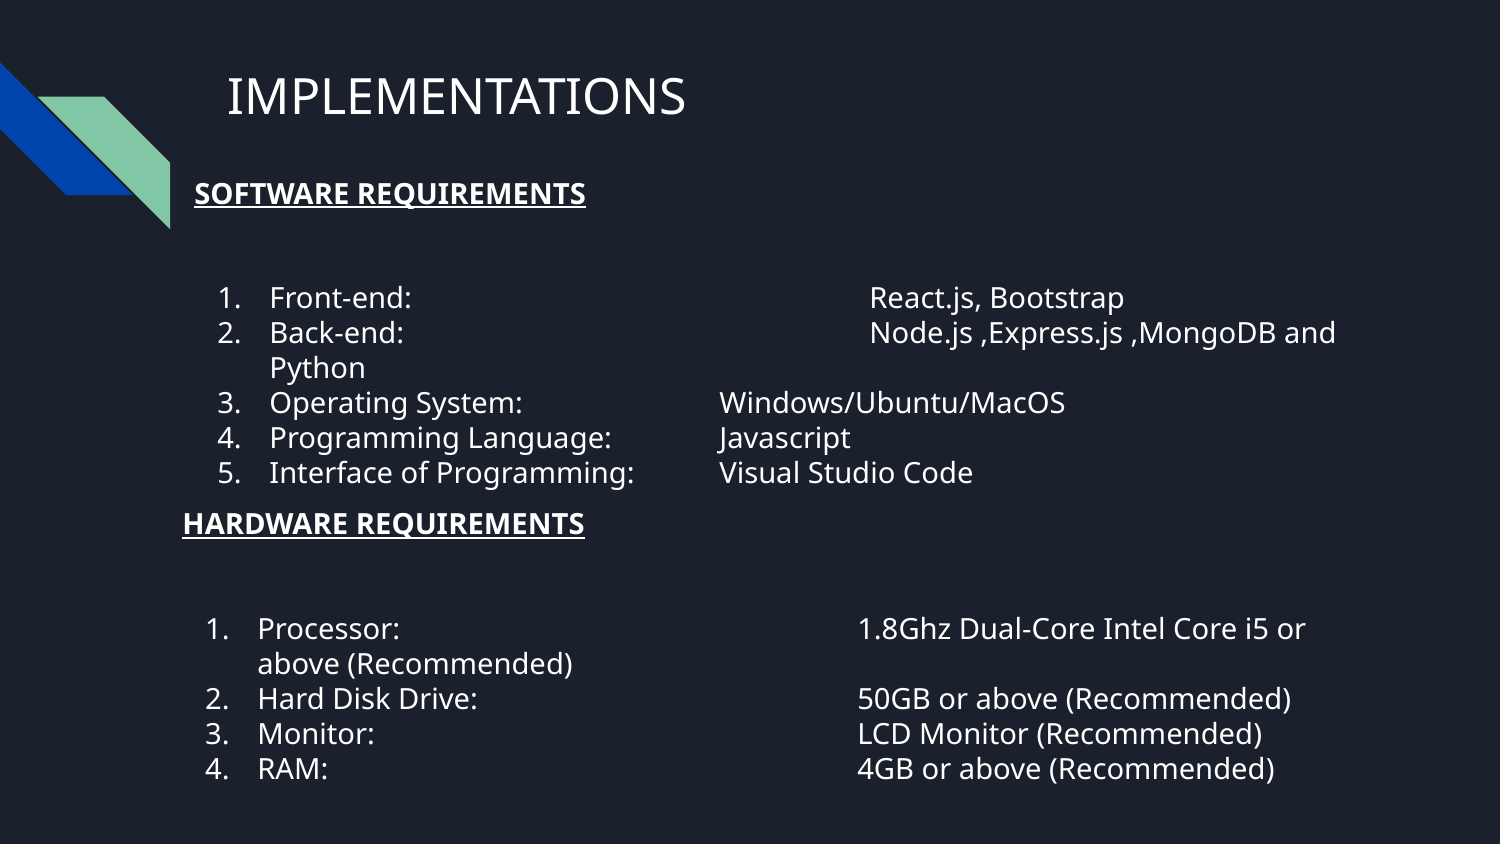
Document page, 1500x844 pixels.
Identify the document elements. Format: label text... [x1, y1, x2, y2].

title IMPLEMENTATIONS [212, 45, 1368, 159]
text_box SOFTWARE REQUIREMENTS Front-end: React.js, Bootstrap Back-end: Node.js ,Express.js ,MongoDB and Python Operating System: Windows/Ubuntu/MacOS Programming Language: Javascript Interface of Programming: Visual Studio Code [179, 159, 1423, 505]
text_box HARDWARE REQUIREMENTS Processor: 1.8Ghz Dual-Core Intel Core i5 or above (Recommended) Hard Disk Drive: 50GB or above (Recommended) Monitor: LCD Monitor (Recommended) RAM: 4GB or above (Recommended) [167, 490, 1368, 835]
